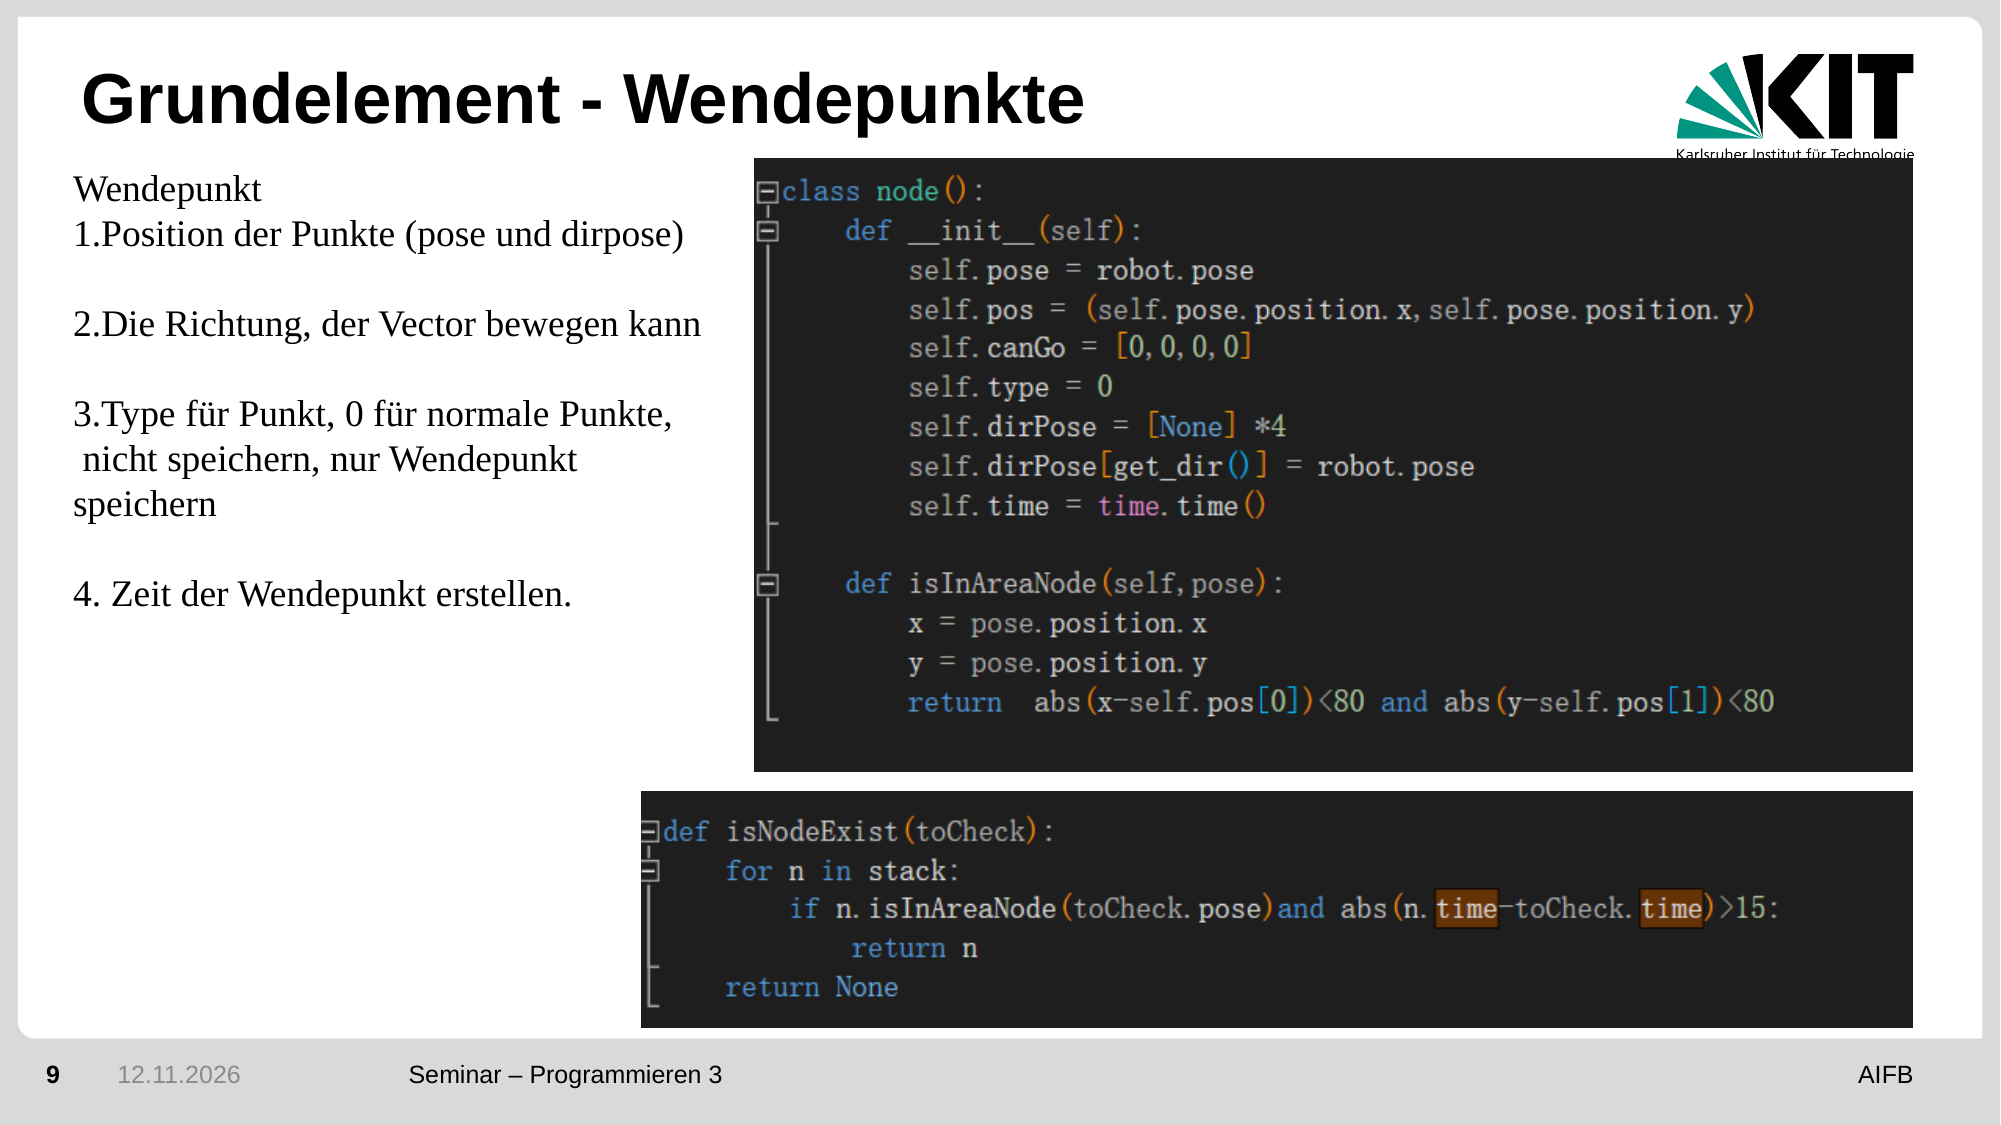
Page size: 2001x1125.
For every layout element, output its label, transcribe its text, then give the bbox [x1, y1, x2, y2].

picture [0, 0, 2000, 1125]
slide_number 9 [45, 1058, 118, 1119]
text_box Wendepunkt 1.Position der Punkte (pose und dirpose) 2.Die Richtung, der Vector bewegen kann 3.Type für Punkt, 0 für normale Punkte, nicht speichern, nur Wendepunkt speichern 4. Zeit der Wendepunkt erstellen. [58, 156, 735, 622]
title Grundelement - Wendepunkte [81, 35, 1588, 139]
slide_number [118, 1058, 397, 1119]
